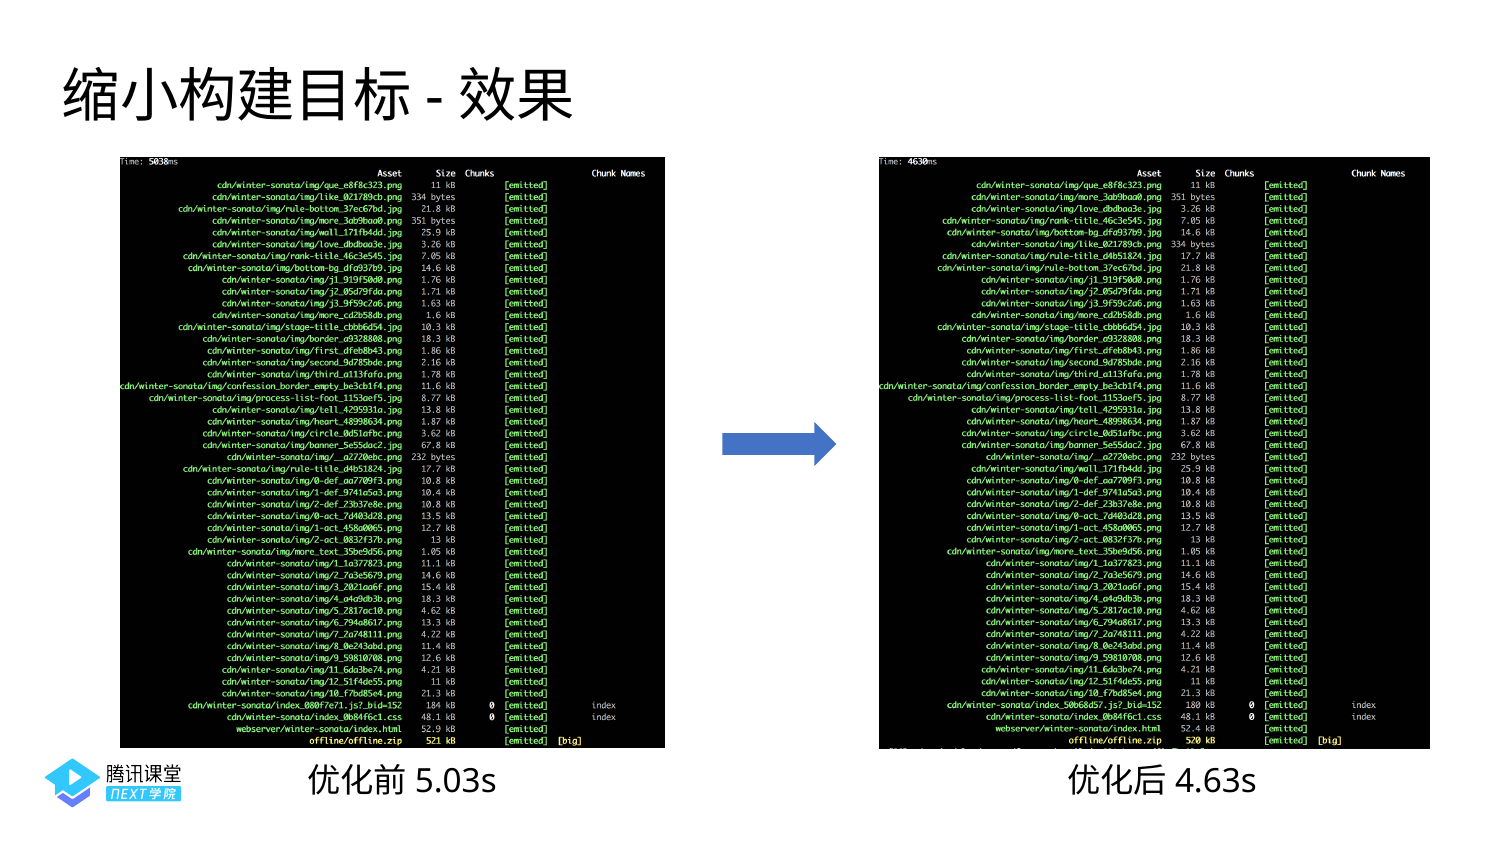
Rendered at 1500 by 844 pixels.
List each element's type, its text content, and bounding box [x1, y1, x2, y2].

text_box 缩小构建目标-效果 [47, 50, 607, 135]
text_box [722, 422, 837, 466]
text_box 优化前5.03s [227, 748, 577, 817]
picture [879, 157, 1430, 749]
picture [41, 157, 665, 817]
text_box 优化后4.63s [987, 749, 1338, 817]
